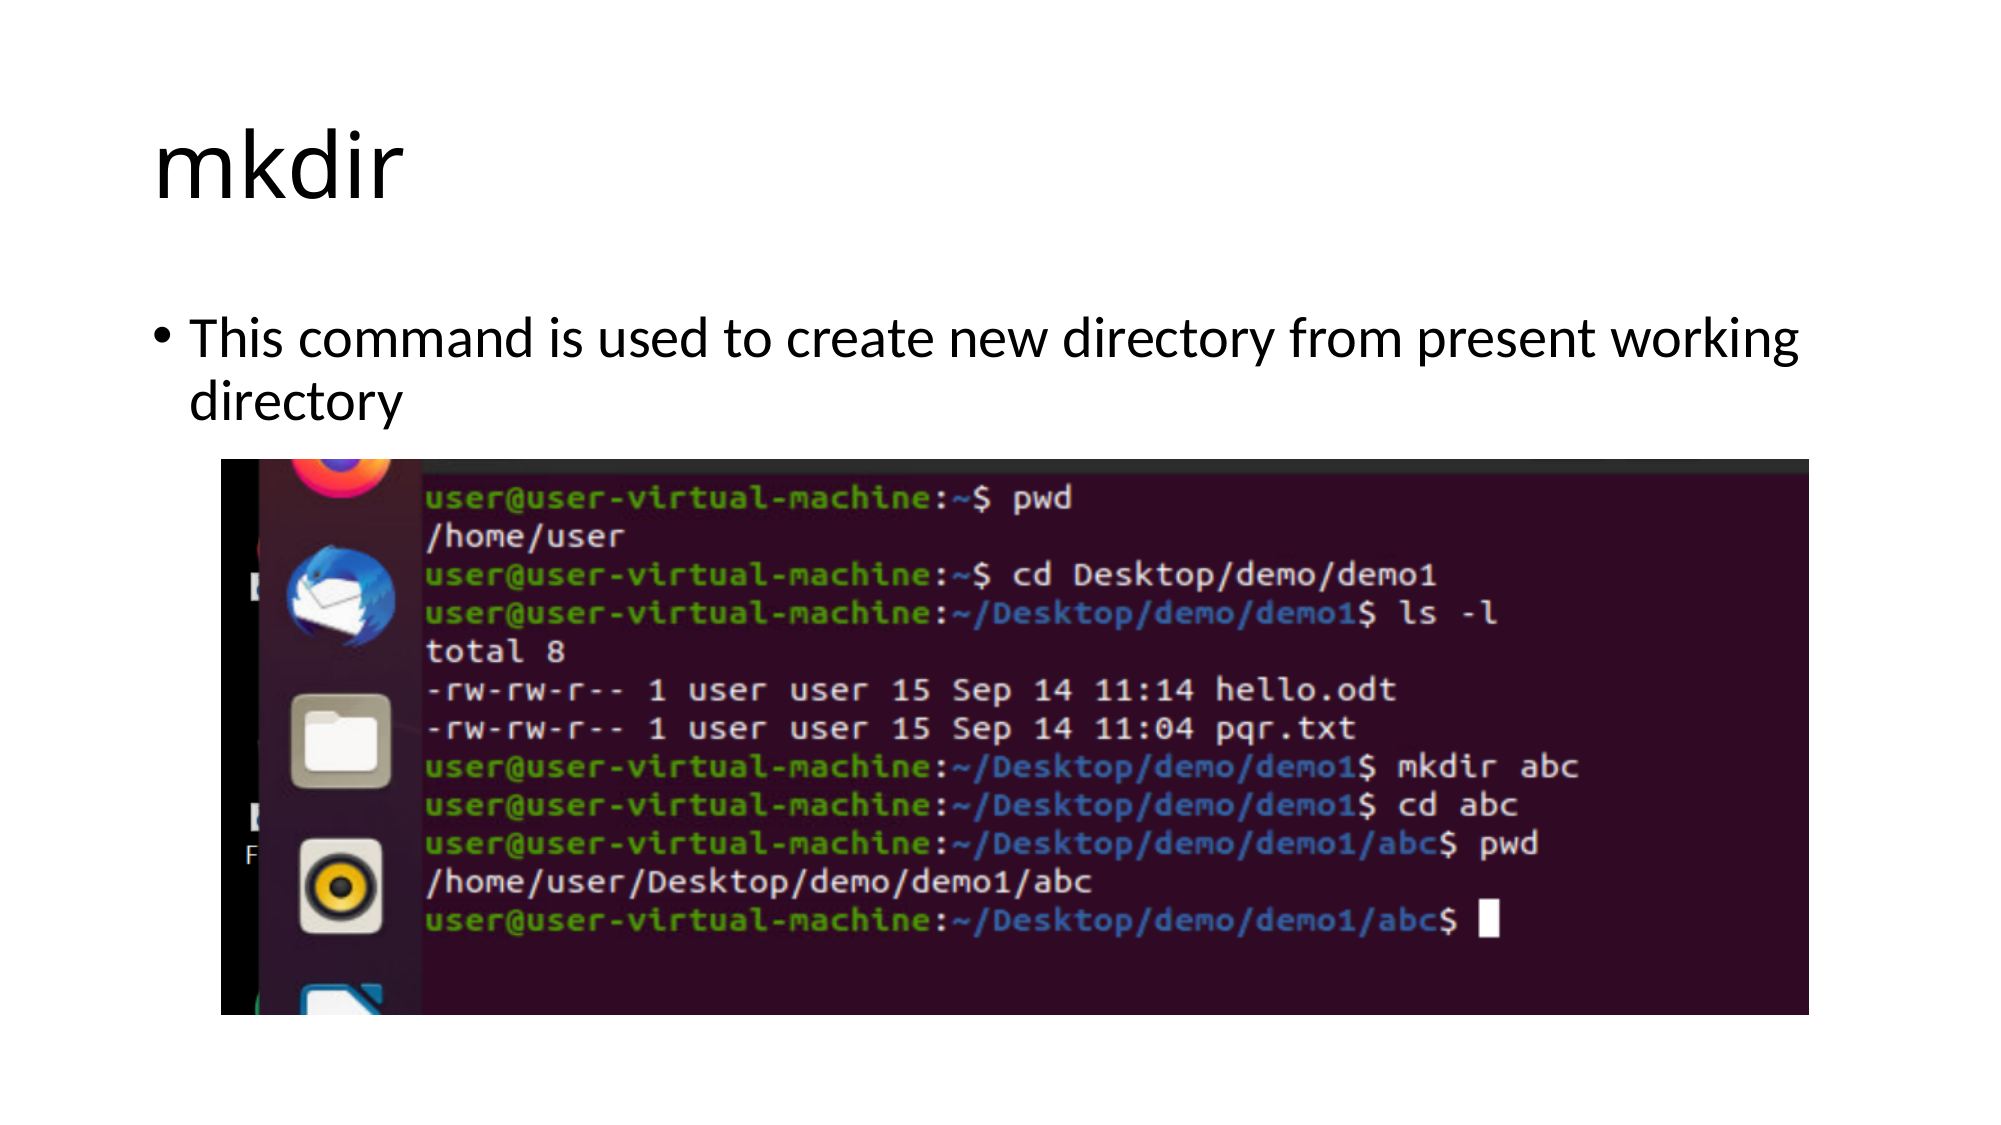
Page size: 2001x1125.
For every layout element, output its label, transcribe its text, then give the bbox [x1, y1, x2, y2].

title mkdir [137, 59, 1863, 278]
picture [221, 459, 1809, 1015]
list This command is used to create new directory from present working directory [137, 299, 1863, 1014]
